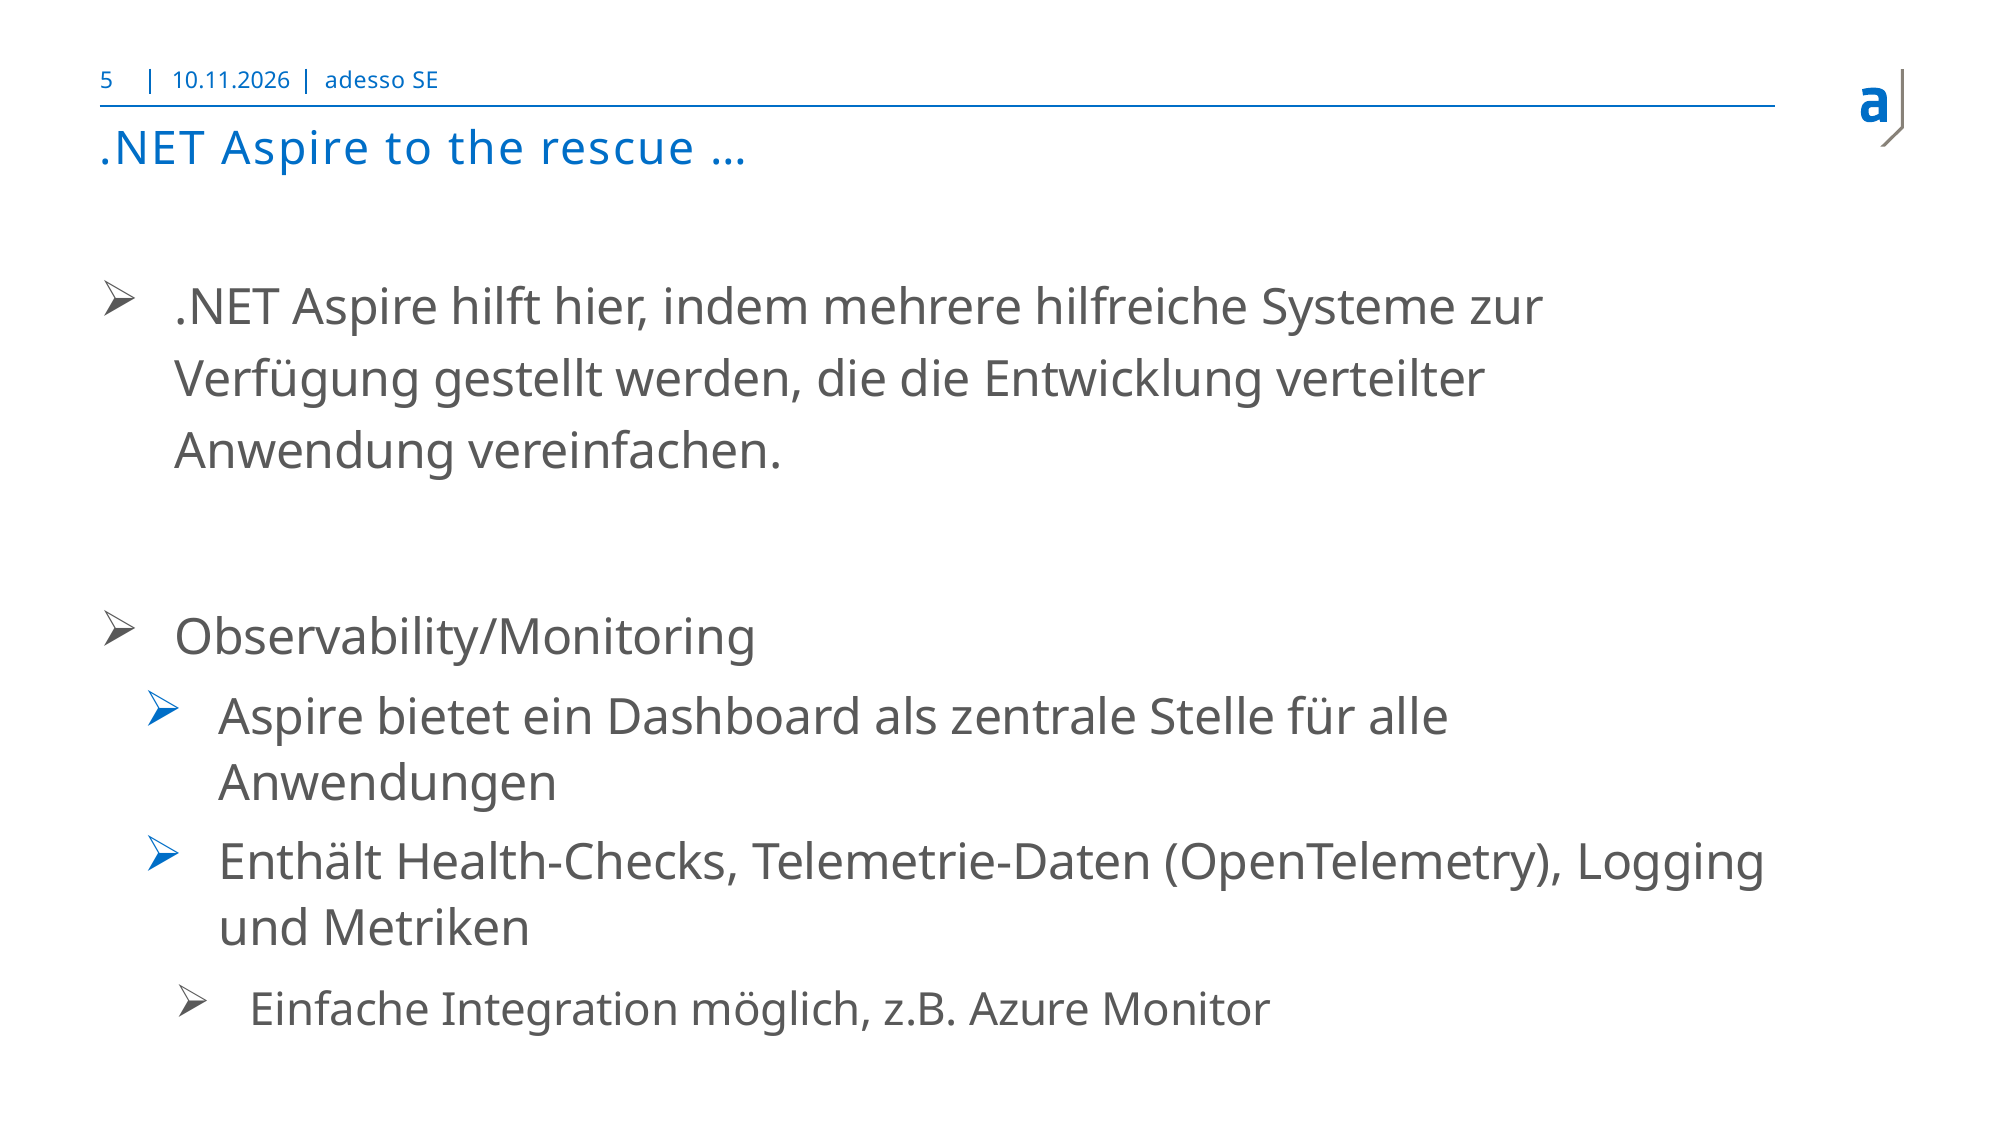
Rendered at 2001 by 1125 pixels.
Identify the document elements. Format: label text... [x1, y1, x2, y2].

footer adesso SE [324, 62, 1775, 100]
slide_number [159, 62, 303, 100]
slide_number 5 [99, 62, 150, 100]
title .NET Aspire to the rescue … [100, 112, 1775, 233]
list .NET Aspire hilft hier, indem mehrere hilfreiche Systeme zur Verfügung gestellt werden, die die Entwicklung verteilter Anwendung vereinfachen. Observability/Monitoring Aspire bietet ein Dashboard als zentrale Stelle für alle Anwendungen Enthält Health-Checks, Telemetrie-Daten (OpenTelemetry), Logging und Metriken Einfache Integration möglich, z.B. Azure Monitor [100, 262, 1775, 1076]
